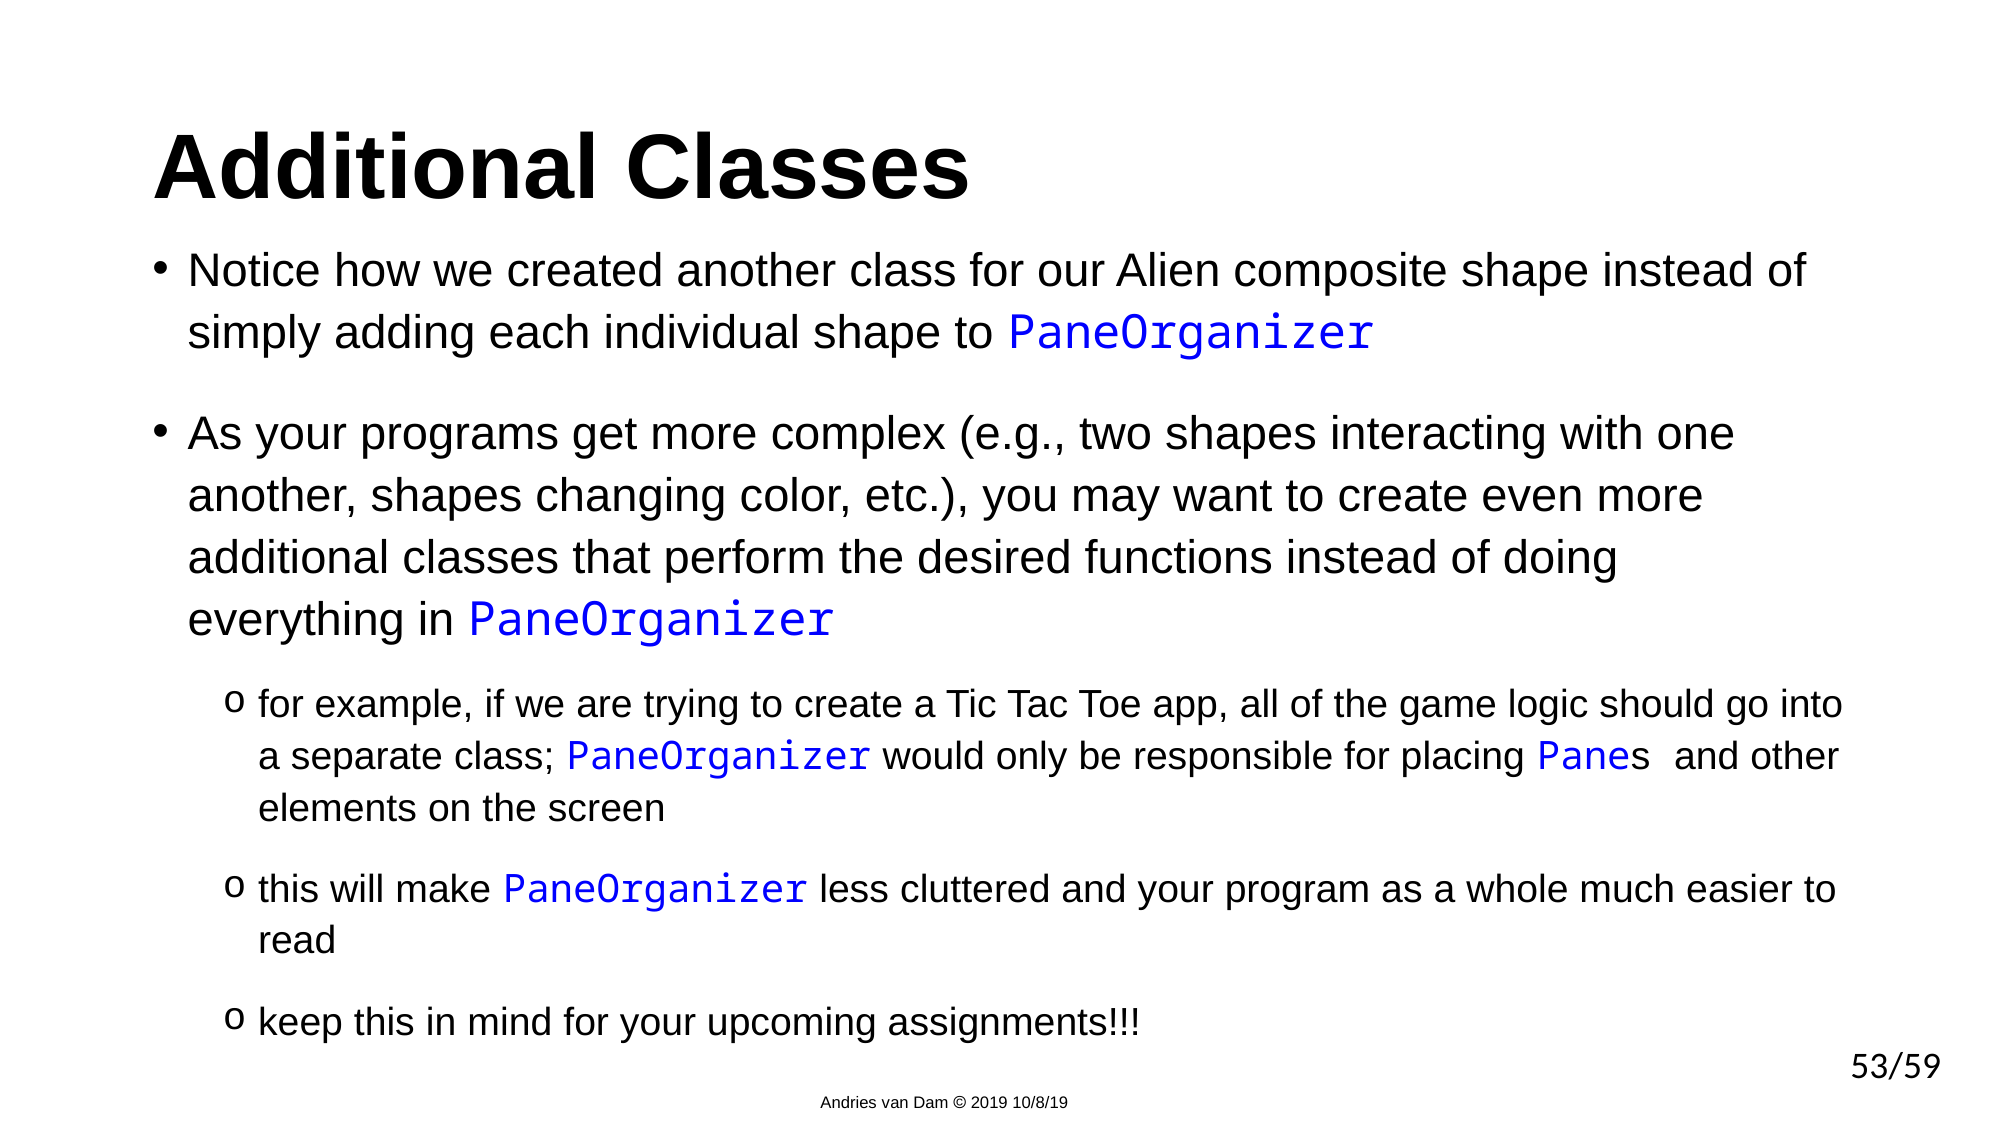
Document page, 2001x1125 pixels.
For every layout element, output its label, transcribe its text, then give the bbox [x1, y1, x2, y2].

list Notice how we created another class for our Alien composite shape instead of simply adding each individual shape to PaneOrganizer As your programs get more complex (e.g., two shapes interacting with one another, shapes changing color, etc.), you may want to create even more additional classes that perform the desired functions instead of doing everything in PaneOrganizer for example, if we are trying to create a Tic Tac Toe app, all of the game logic should go into a separate class; PaneOrganizer would only be responsible for placing Panes and other elements on the screen this will make PaneOrganizer less cluttered and your program as a whole much easier to read keep this in mind for your upcoming assignments!!! [137, 226, 1863, 1058]
title Additional Classes [137, 59, 1863, 226]
